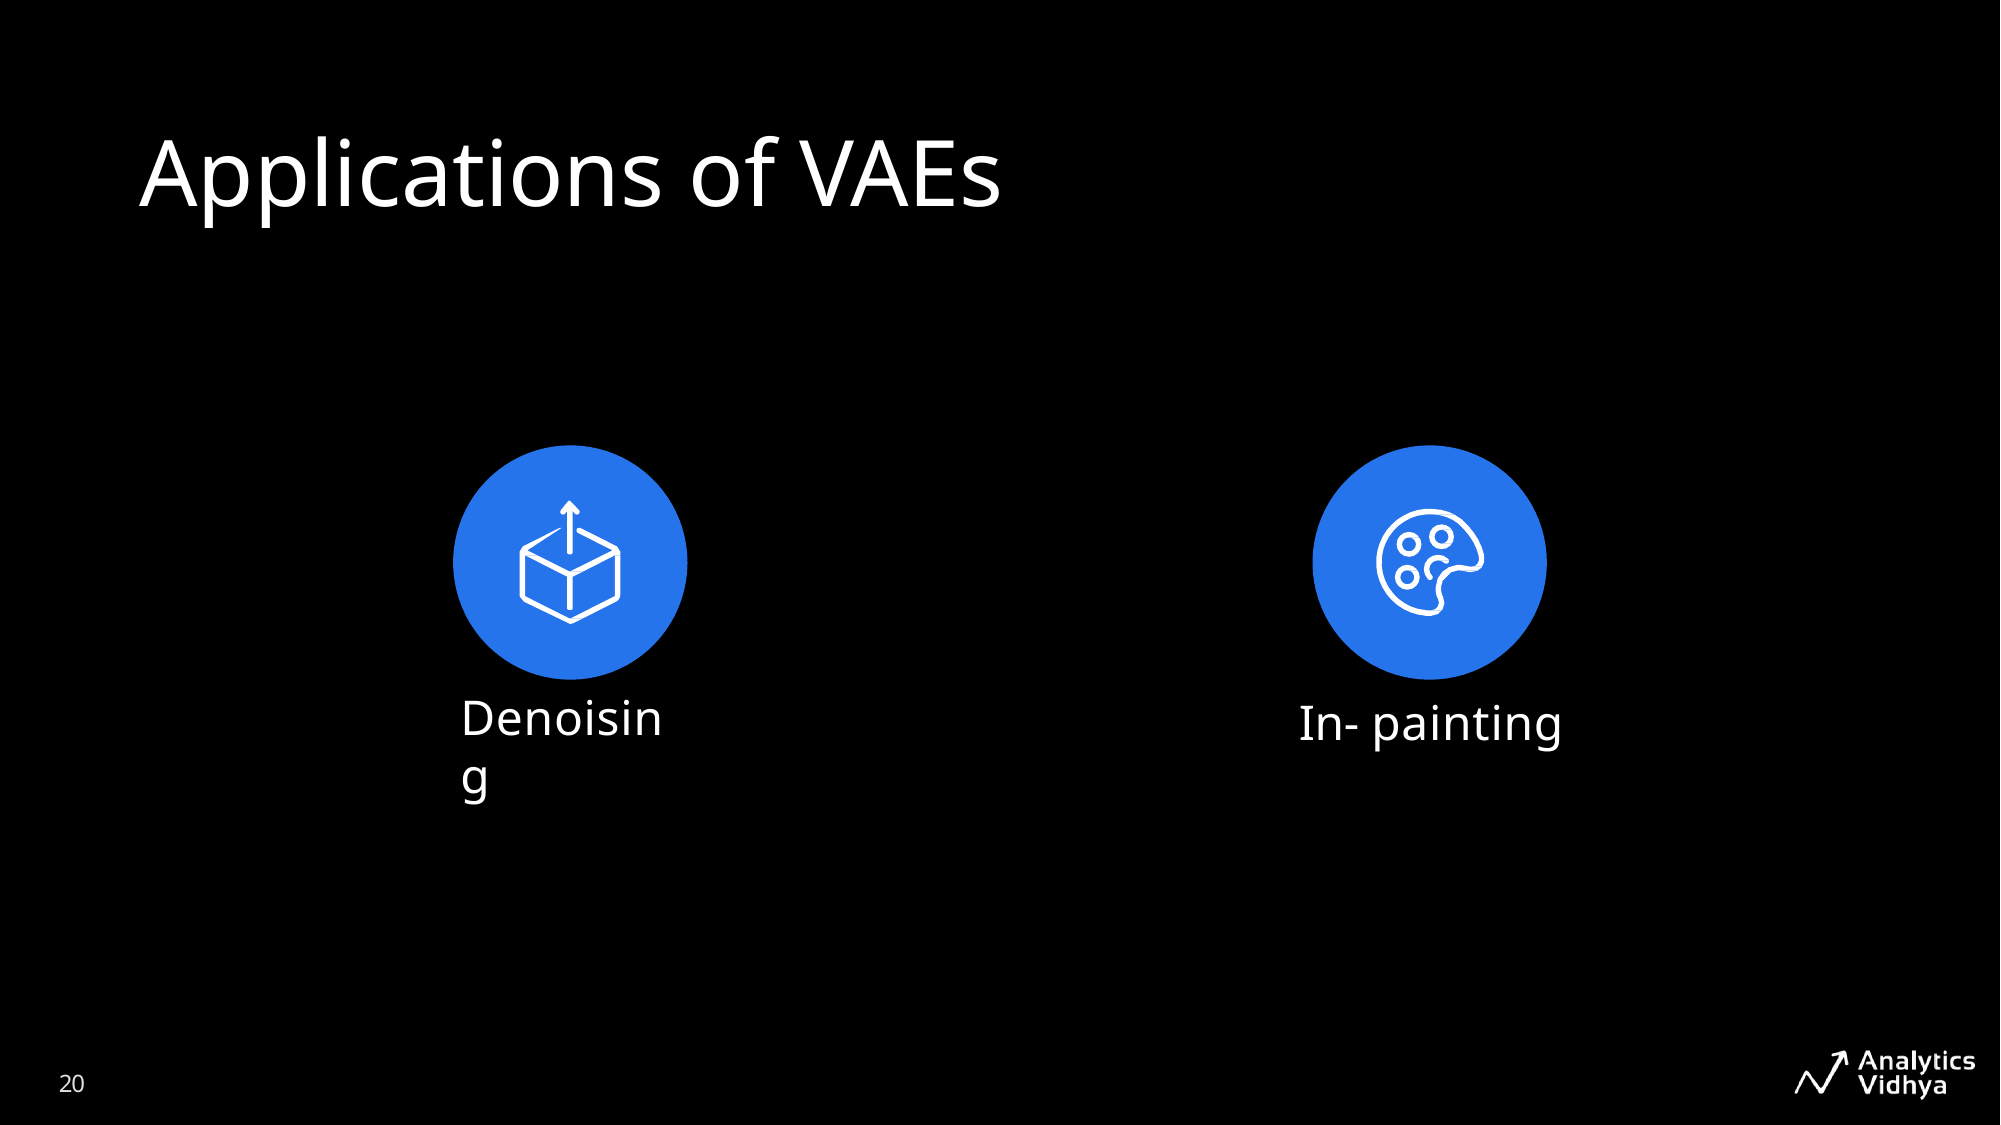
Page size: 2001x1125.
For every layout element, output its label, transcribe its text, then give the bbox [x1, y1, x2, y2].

slide_number 20 [26, 758, 86, 1125]
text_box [453, 445, 688, 680]
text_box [1312, 445, 1547, 680]
title Applications of VAEs [137, 73, 1863, 264]
text_box Denoising [458, 685, 681, 803]
picture [1792, 1048, 1977, 1102]
text_box In- painting [1237, 684, 1600, 751]
